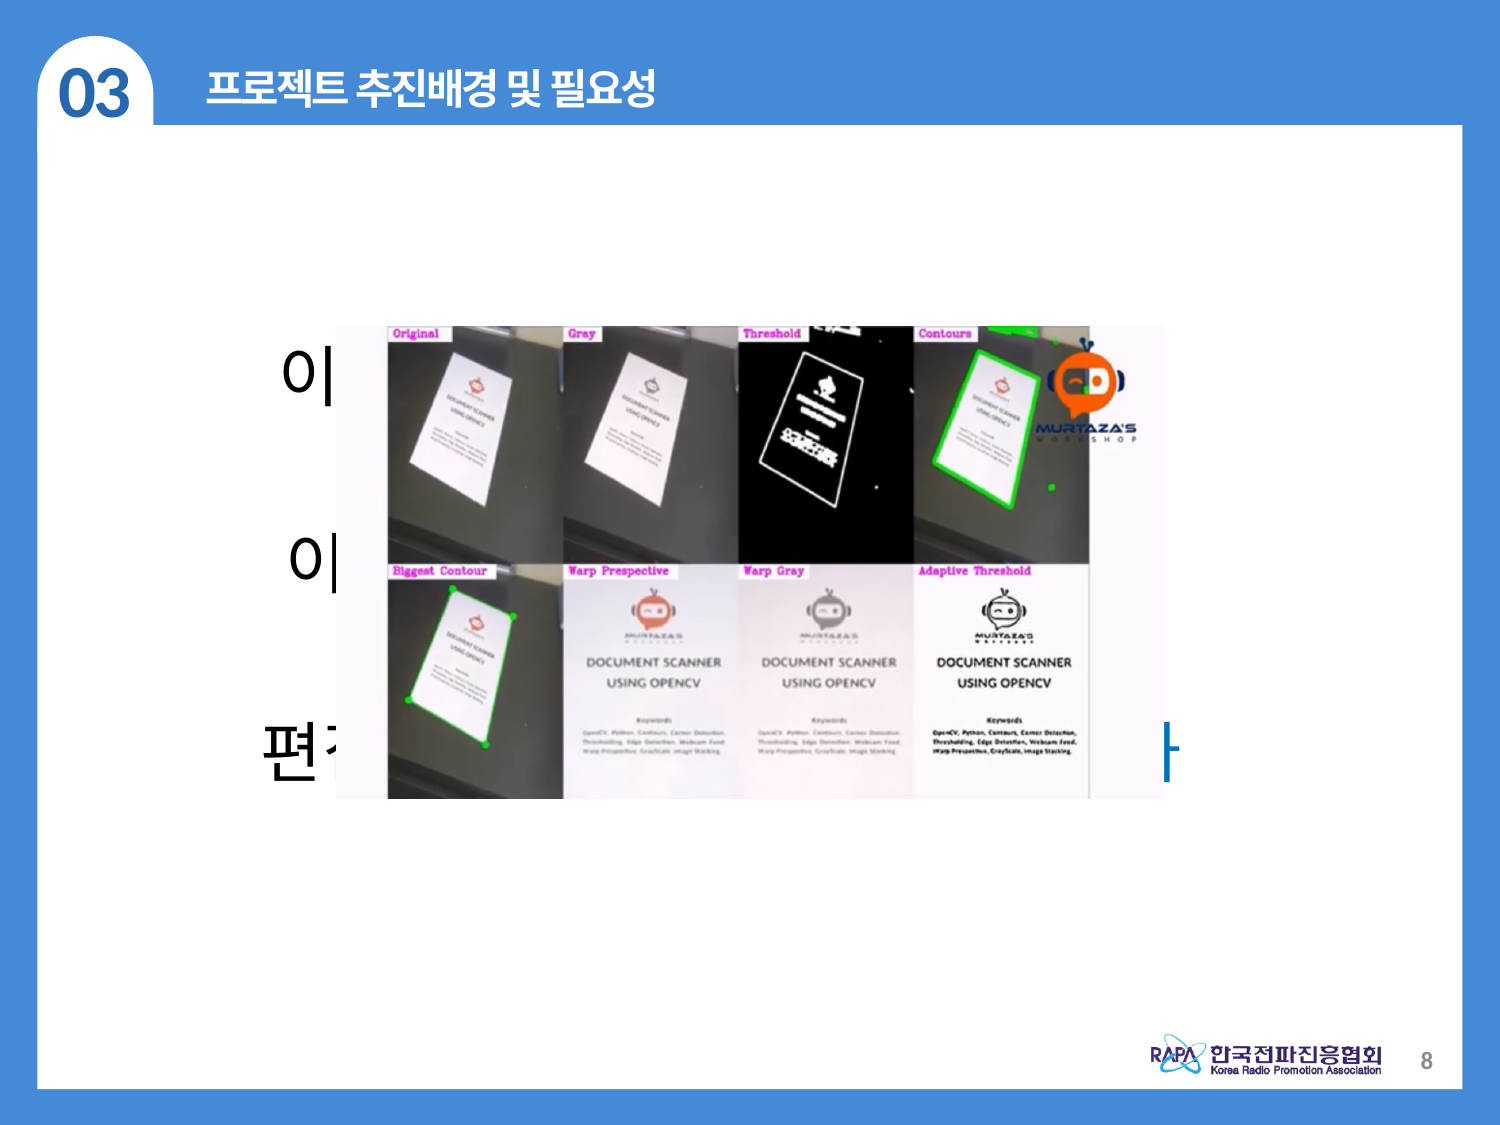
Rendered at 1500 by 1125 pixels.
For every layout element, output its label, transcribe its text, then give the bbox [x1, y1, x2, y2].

slide_number 8 [1110, 1029, 1449, 1090]
text_box 프로젝트 추진배경 및 필요성 [146, 55, 718, 121]
text_box 편집, 음성, 제작 등 활용성 증가 [246, 702, 336, 798]
picture [336, 326, 1164, 799]
text_box 이미지 문자열 객체화 [270, 514, 336, 610]
text_box 편집, 음성, 제작 등 활용성 증가 [1164, 702, 1198, 798]
text_box 이미지 객체화 [263, 327, 336, 422]
text_box 03 [43, 35, 147, 141]
